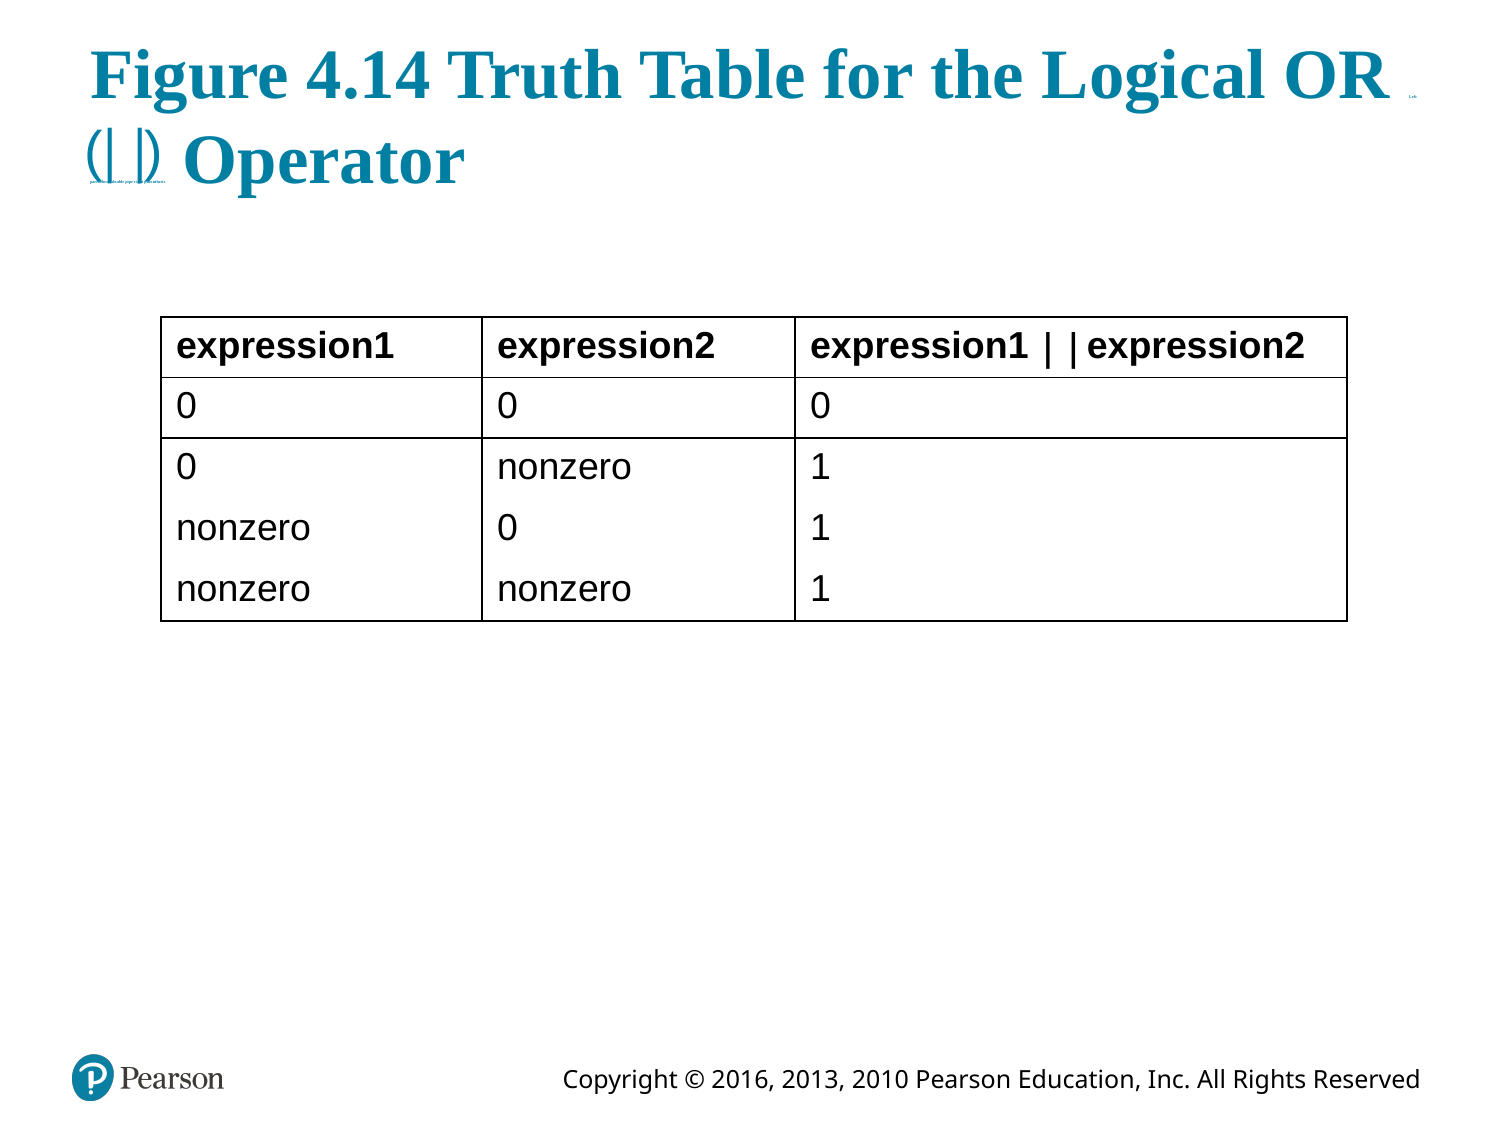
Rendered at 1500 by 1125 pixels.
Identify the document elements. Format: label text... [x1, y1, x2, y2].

picture [72, 1087, 83, 1101]
table_header expression1 [162, 318, 481, 377]
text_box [1036, 323, 1085, 376]
table_cell 1 [796, 499, 1346, 560]
table_cell nonzero [162, 499, 481, 560]
table_cell 0 [483, 378, 794, 437]
table_cell 1 [796, 439, 1346, 499]
table_cell 0 [162, 439, 481, 499]
picture [72, 1054, 88, 1070]
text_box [78, 114, 172, 195]
table_cell nonzero [162, 560, 481, 620]
table_cell nonzero [483, 439, 794, 499]
picture [80, 1063, 106, 1088]
table_cell nonzero [483, 560, 794, 620]
title Figure 4.14 Truth Table for the Logical OR Left parenthesis double pipe right parenthesis Operator [75, 0, 1450, 213]
table_cell 0 [162, 378, 481, 437]
table_cell 1 [796, 560, 1346, 620]
table_cell 0 [483, 499, 794, 560]
table_header expression1 Double pipe. expression2 [796, 318, 1346, 377]
picture [98, 1054, 224, 1101]
table_cell 0 [796, 378, 1346, 437]
table_header expression2 [483, 318, 794, 377]
